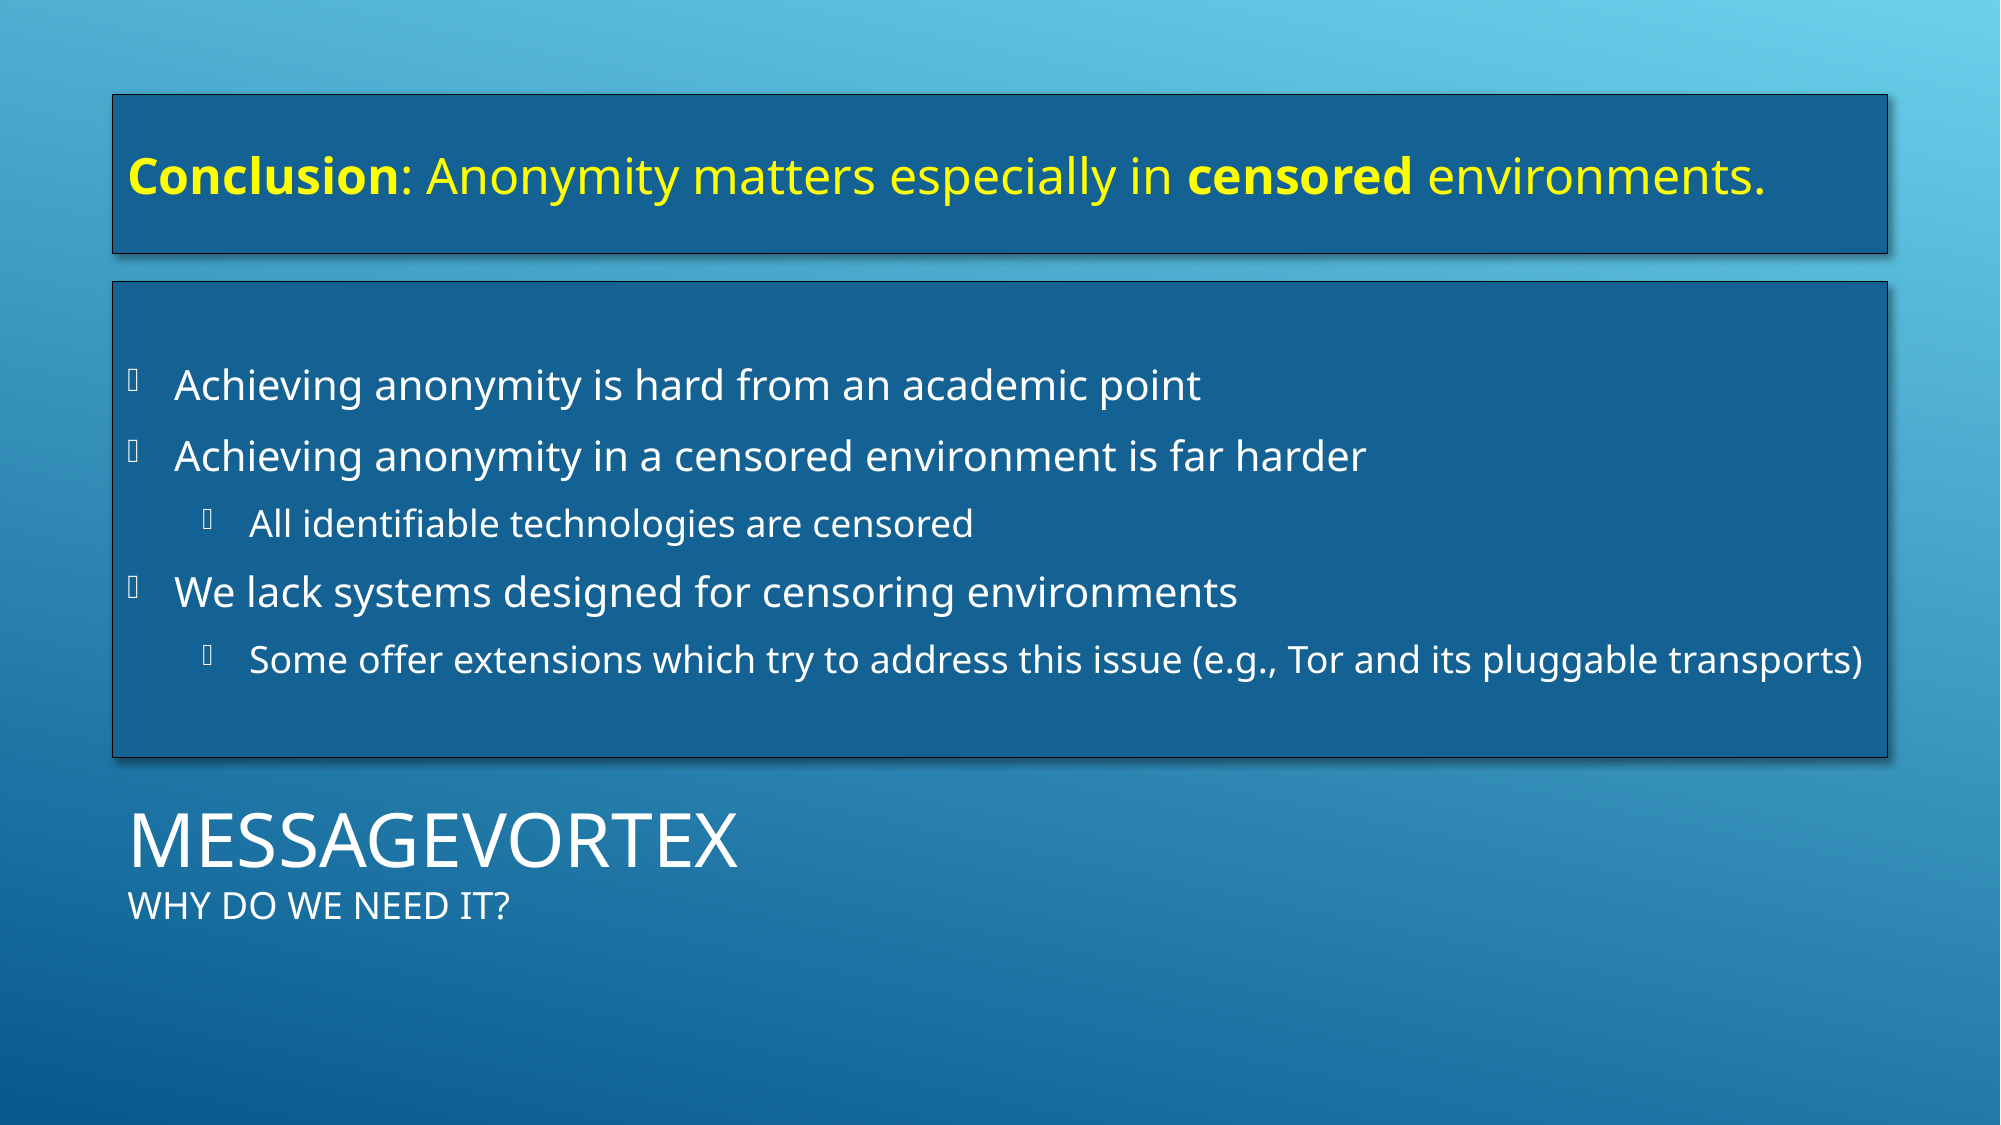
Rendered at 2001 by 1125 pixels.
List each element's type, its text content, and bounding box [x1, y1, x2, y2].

list Conclusion: Anonymity matters especially in censored environments. [112, 94, 1888, 254]
title MessageVortex Why do we need it? [112, 767, 1513, 984]
text_box Achieving anonymity is hard from an academic point Achieving anonymity in a censored environment is far harder All identifiable technologies are censored We lack systems designed for censoring environments Some offer extensions which try to address this issue (e.g., Tor and its pluggable transports) [112, 281, 1888, 758]
